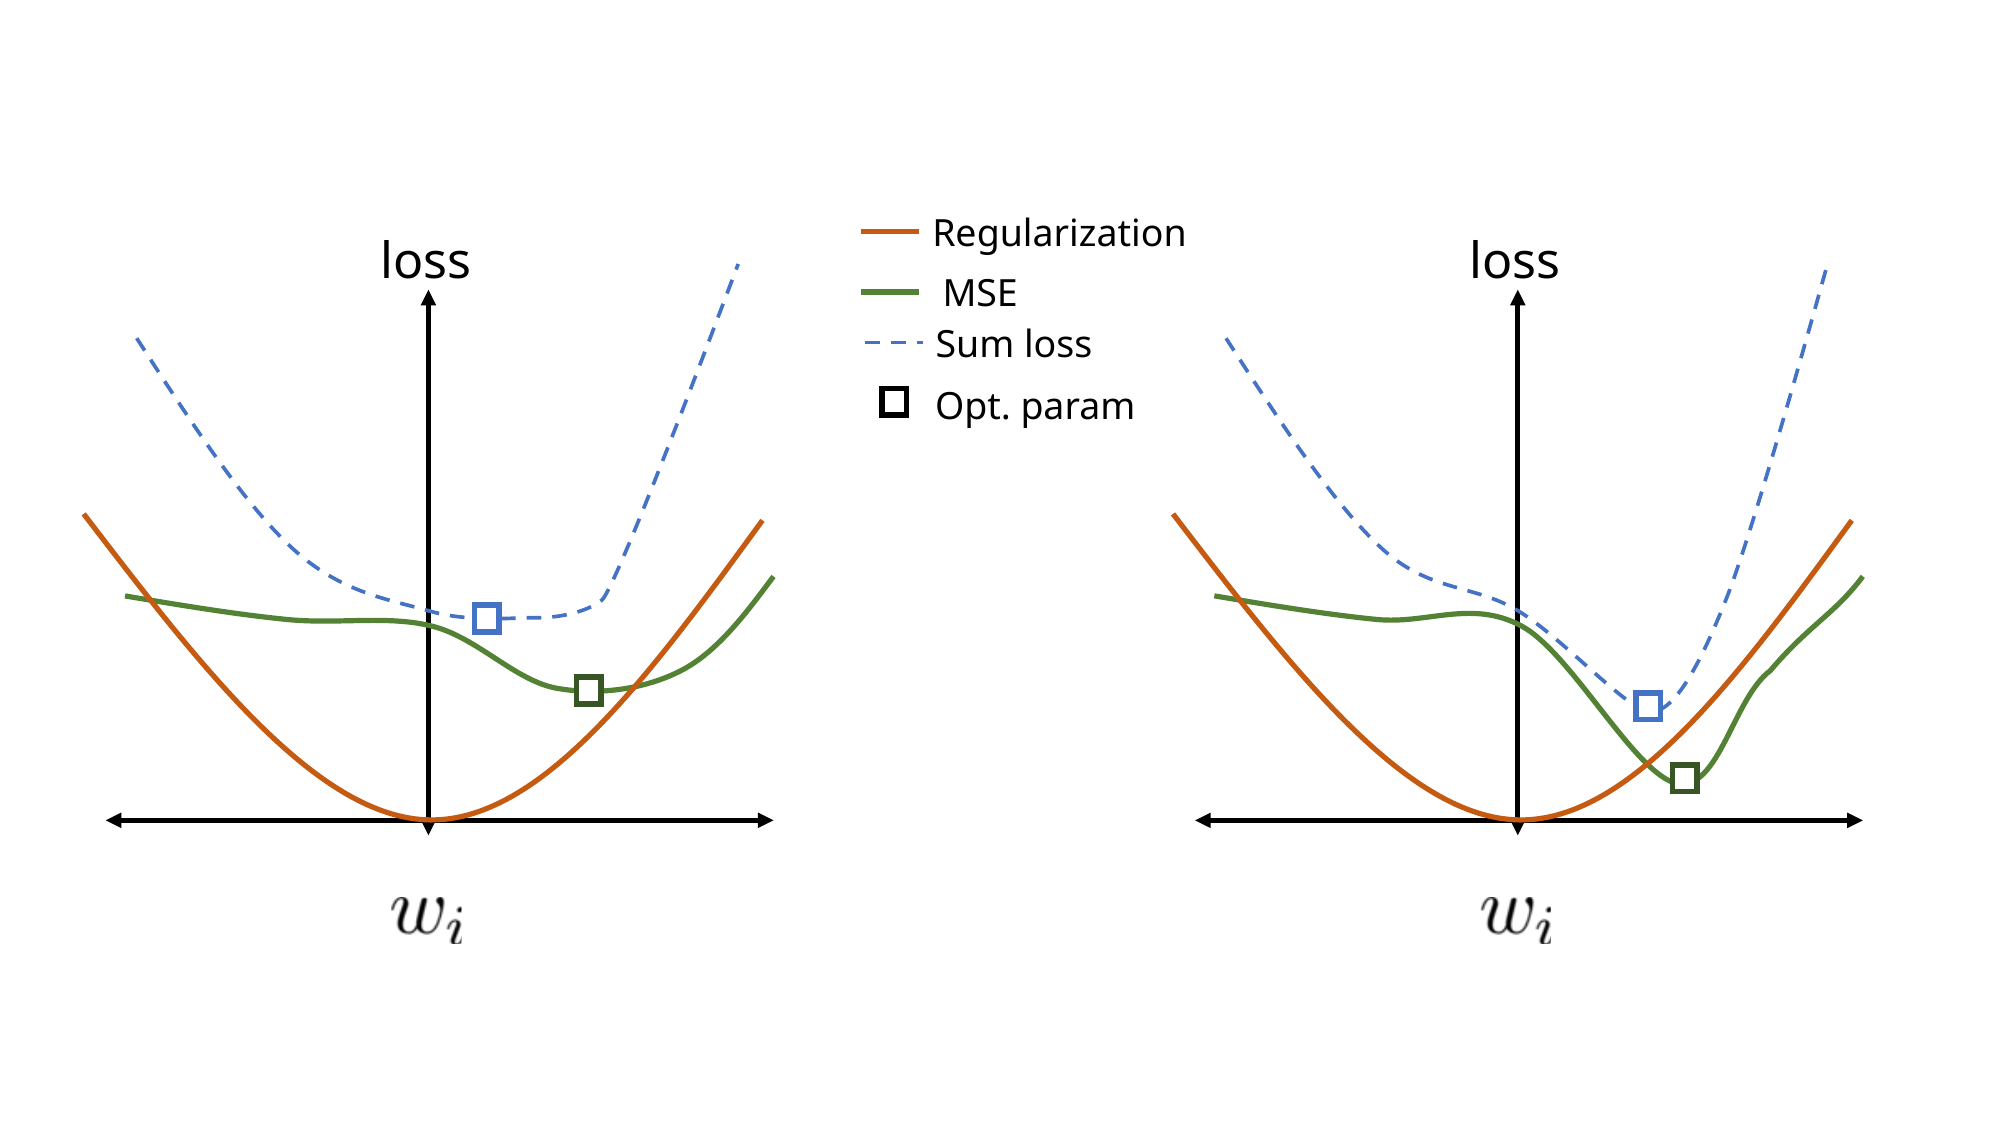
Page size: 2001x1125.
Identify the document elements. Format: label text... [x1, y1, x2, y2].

text_box [576, 676, 602, 705]
text_box [474, 604, 500, 633]
text_box [1518, 519, 1853, 820]
text_box [1214, 594, 1239, 602]
text_box [1518, 263, 1829, 710]
text_box [135, 302, 428, 612]
text_box [1647, 575, 1864, 783]
text_box [1635, 692, 1661, 720]
text_box [881, 387, 908, 416]
text_box [1672, 764, 1698, 792]
text_box [636, 575, 775, 688]
picture [1480, 897, 1551, 944]
text_box MSE [927, 261, 1033, 312]
picture [390, 897, 462, 944]
text_box [124, 594, 149, 601]
text_box Regularization [917, 201, 1202, 261]
text_box loss [365, 220, 487, 296]
text_box [429, 519, 764, 820]
text_box [429, 263, 739, 620]
text_box Opt. param [920, 374, 1151, 435]
text_box loss [1455, 220, 1576, 296]
text_box [1172, 513, 1517, 820]
text_box [1225, 302, 1517, 612]
text_box Sum loss [920, 312, 1108, 372]
text_box [82, 513, 428, 820]
